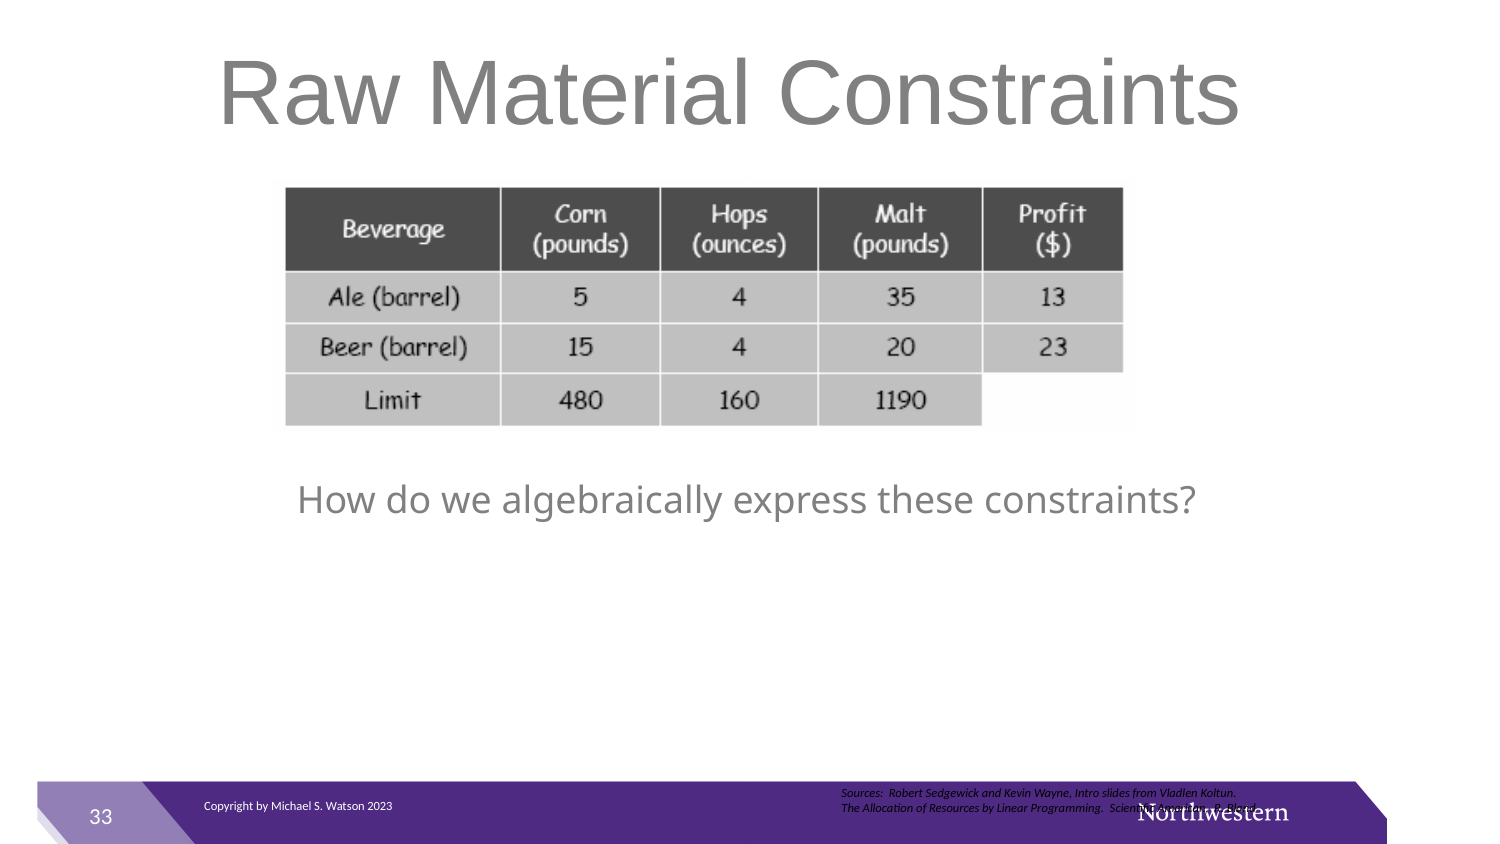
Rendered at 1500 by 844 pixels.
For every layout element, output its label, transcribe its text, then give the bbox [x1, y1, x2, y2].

text_box Sources: Robert Sedgewick and Kevin Wayne, Intro slides from Vladlen Koltun. The Allocation of Resources by Linear Programming. Scientific American, R. Bland [826, 778, 1271, 823]
text_box How do we algebraically express these constraints? [282, 468, 1212, 664]
picture [0, 0, 1499, 844]
title Raw Material Constraints [55, 17, 1406, 158]
